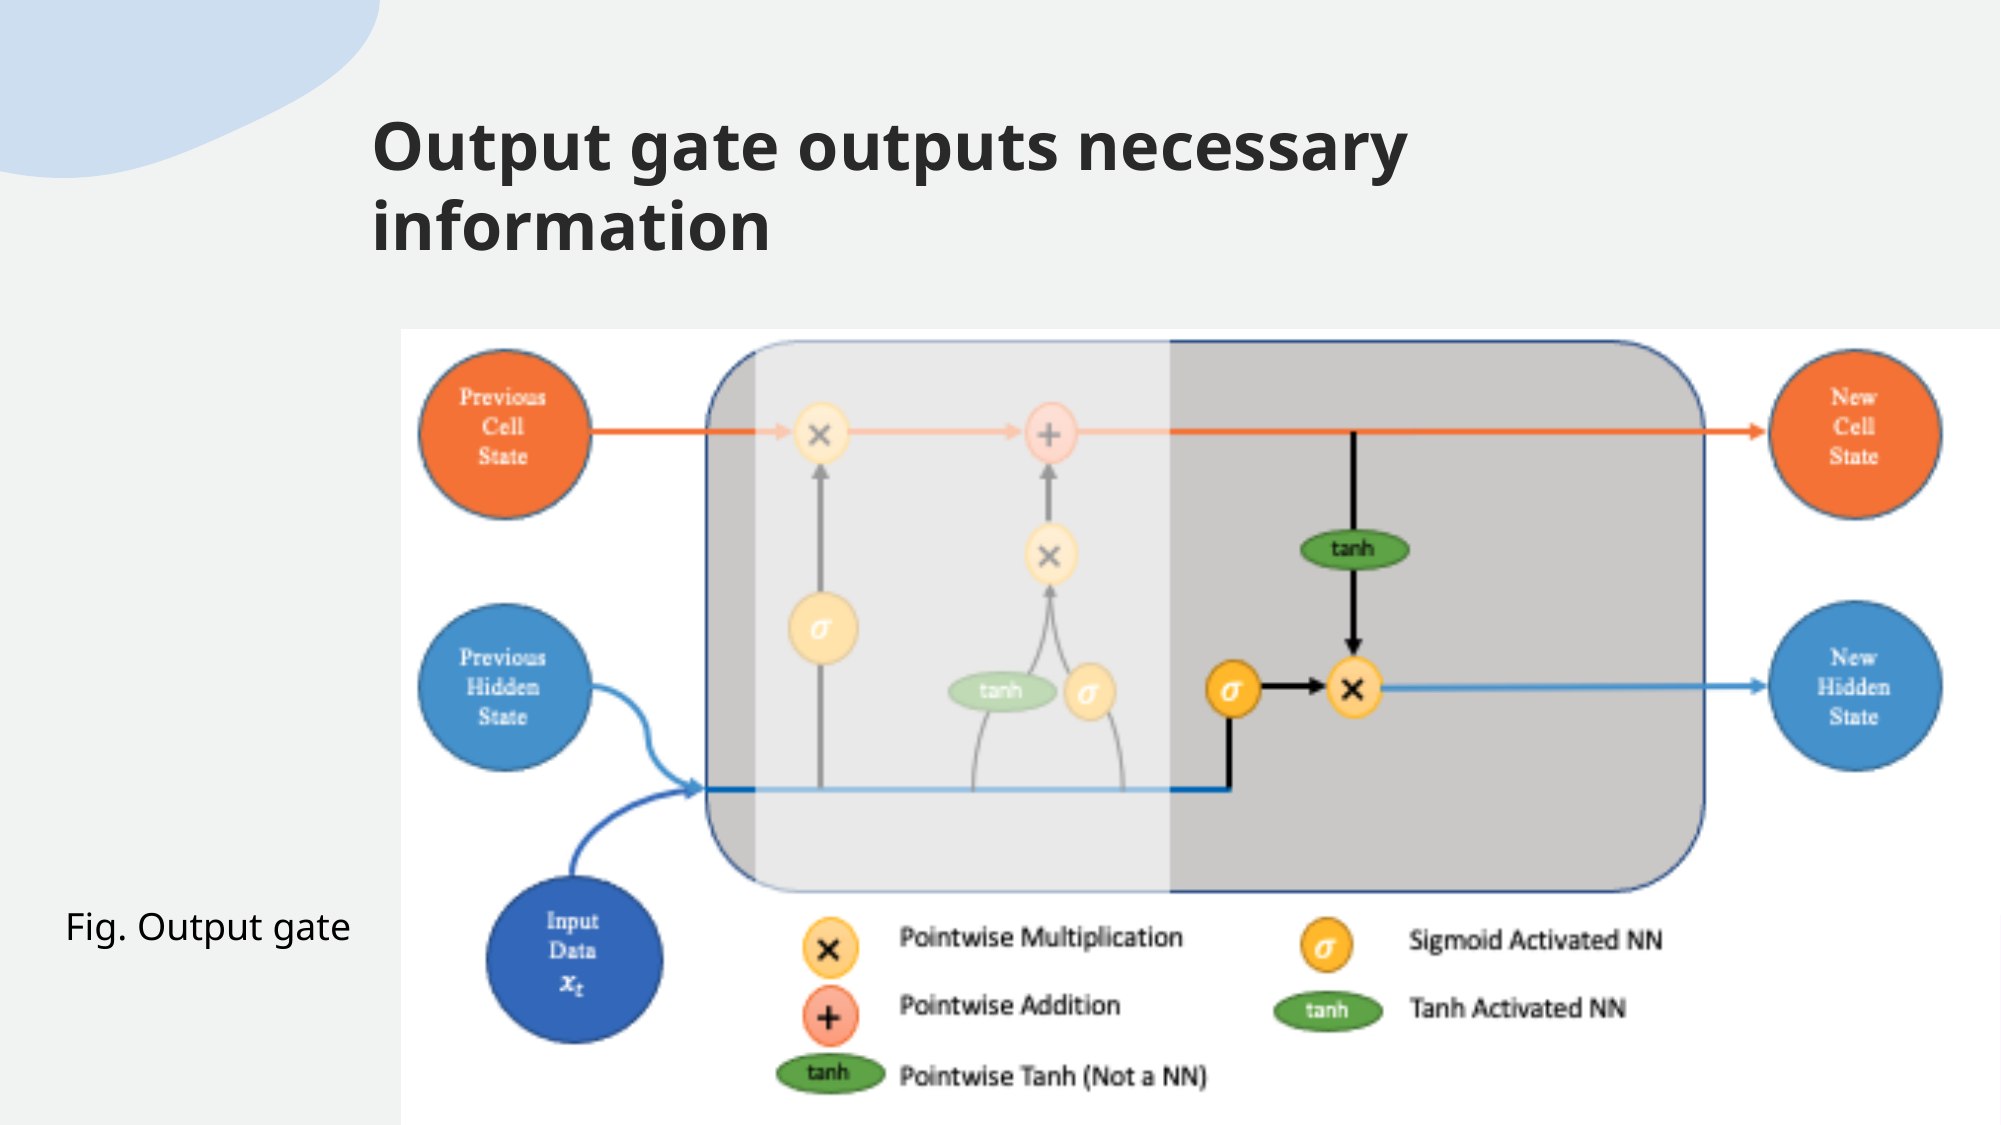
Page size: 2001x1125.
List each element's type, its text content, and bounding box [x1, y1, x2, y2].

text_box Fig. Output gate [50, 895, 367, 956]
title Output gate outputs necessary information [371, 89, 1629, 278]
picture [401, 329, 2000, 1125]
